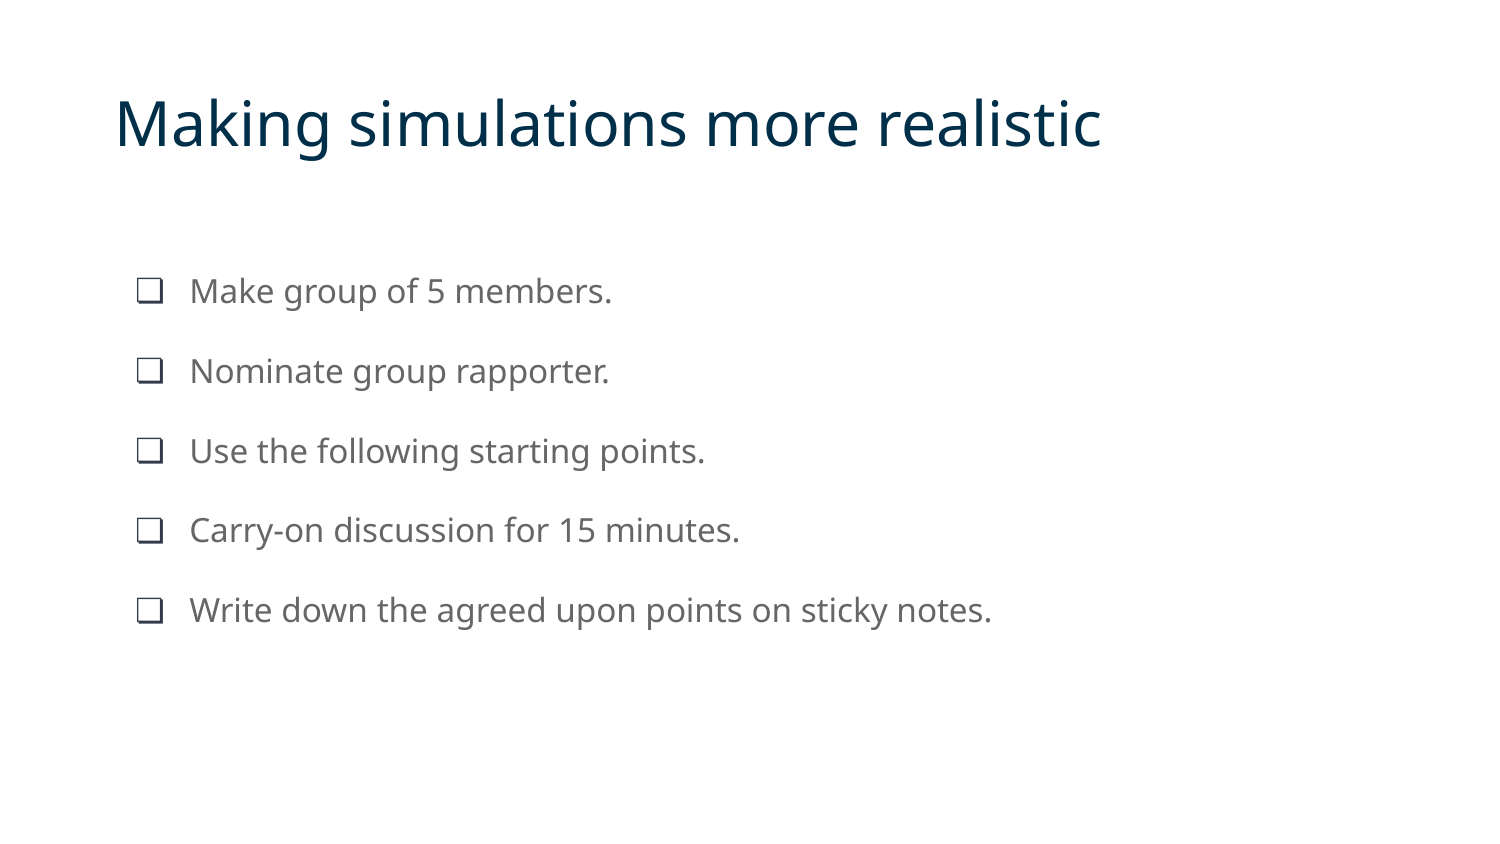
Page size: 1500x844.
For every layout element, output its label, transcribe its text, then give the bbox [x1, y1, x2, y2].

title Making simulations more realistic [103, 44, 1397, 208]
list Make group of 5 members. Nominate group rapporter. Use the following starting points. Carry-on discussion for 15 minutes. Write down the agreed upon points on sticky notes. [103, 224, 1397, 760]
